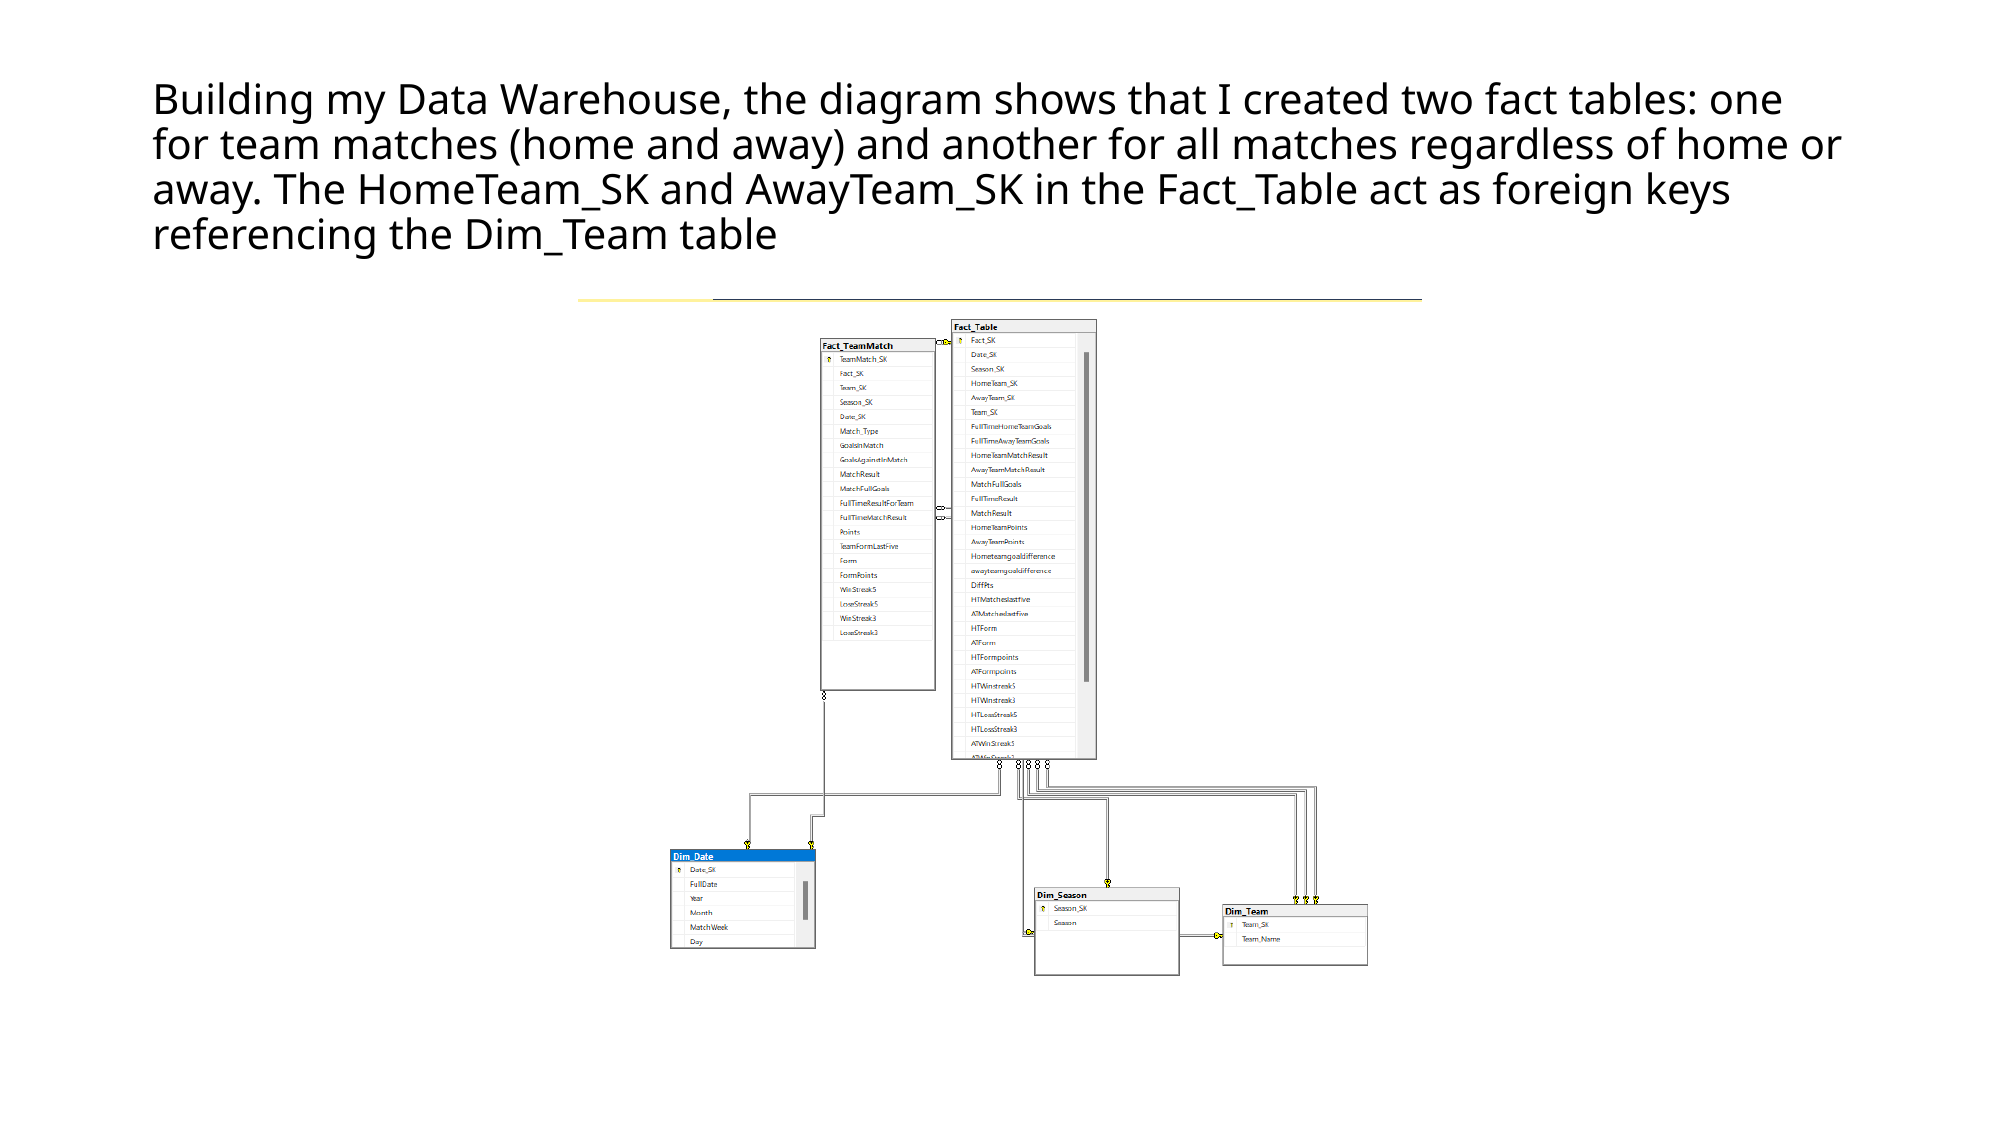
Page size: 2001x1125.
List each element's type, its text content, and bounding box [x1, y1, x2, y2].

title Building my Data Warehouse, the diagram shows that I created two fact tables: one for team matches (home and away) and another for all matches regardless of home or away. The HomeTeam_SK and AwayTeam_SK in the Fact_Table act as foreign keys referencing the Dim_Team table [137, 59, 1863, 278]
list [578, 299, 1422, 1014]
